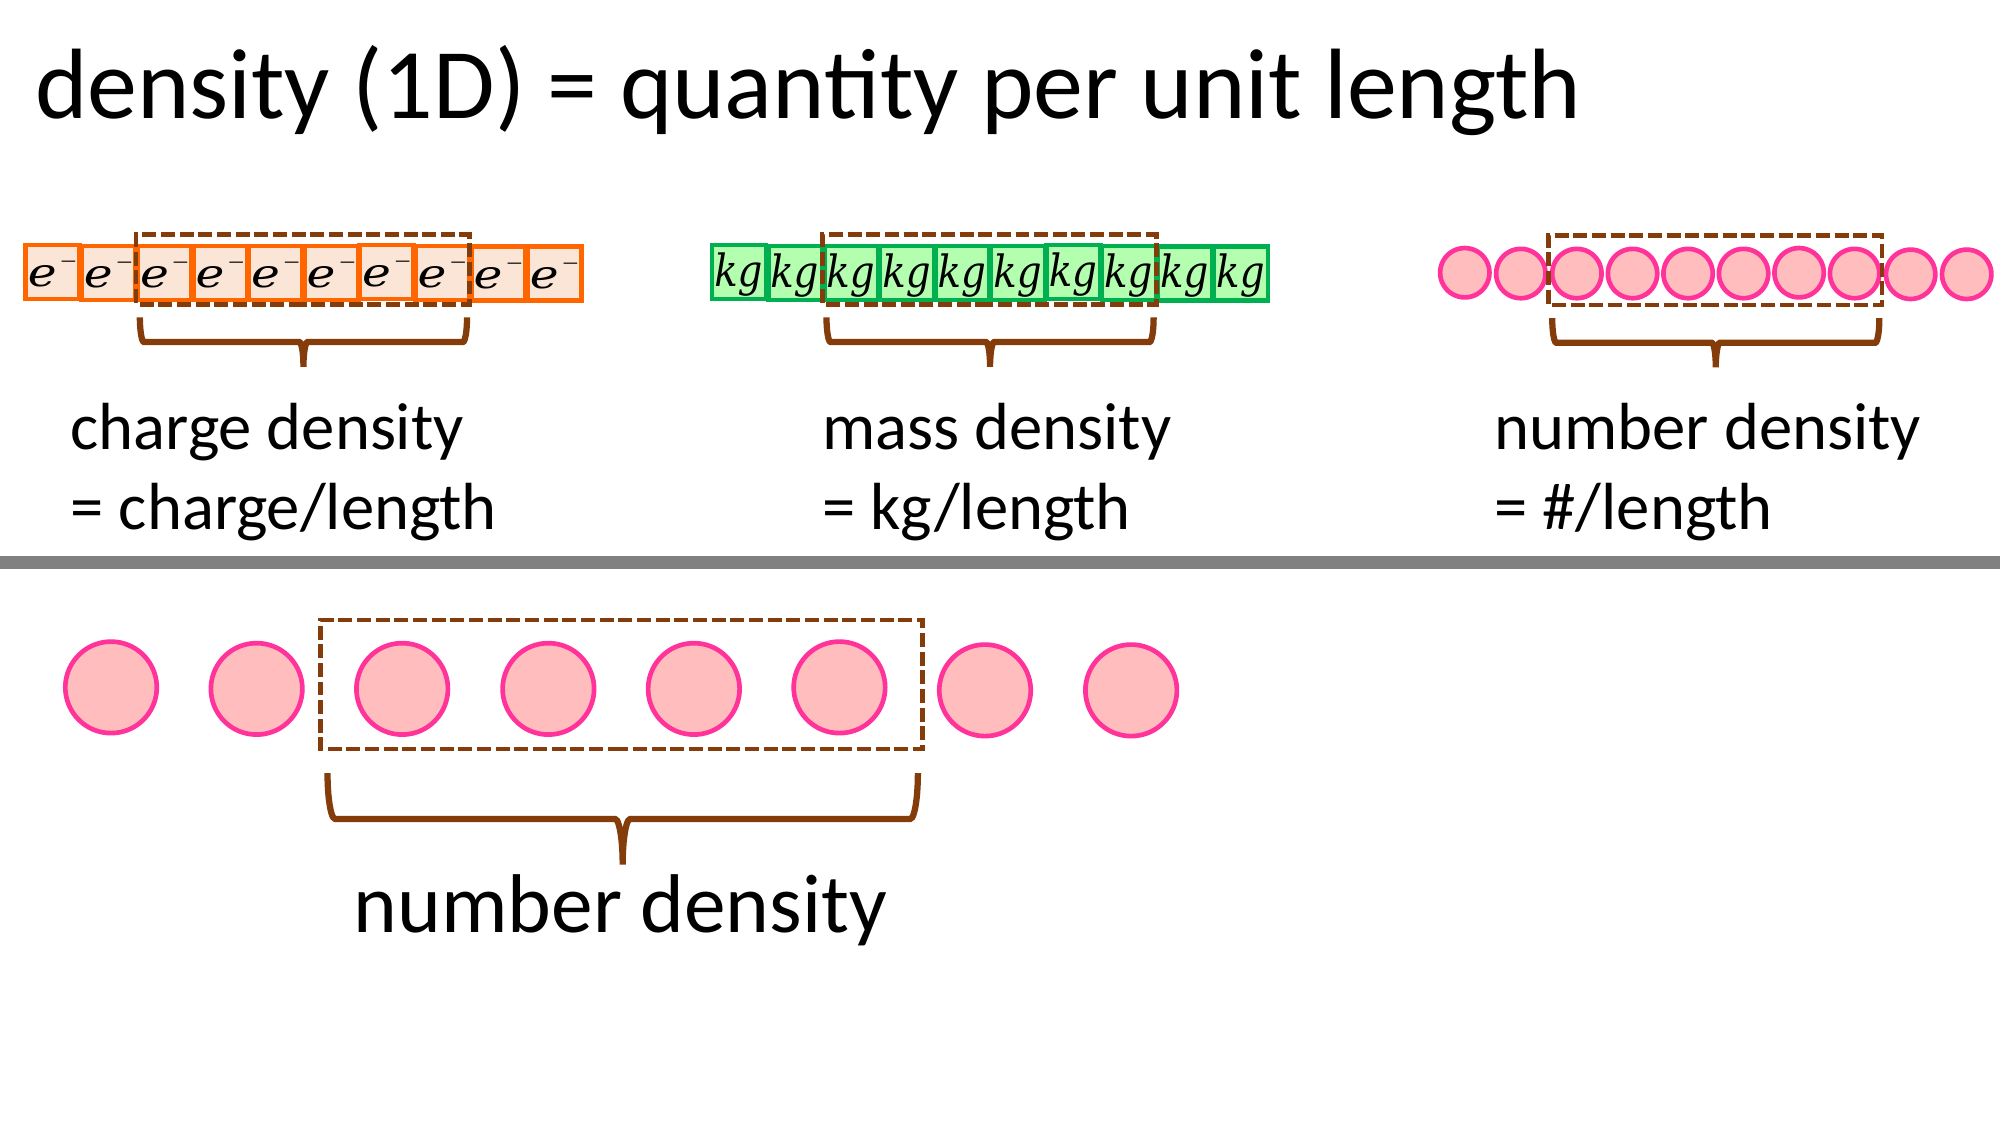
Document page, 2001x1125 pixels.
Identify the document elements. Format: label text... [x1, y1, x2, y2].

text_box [923, 641, 1177, 736]
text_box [548, 247, 580, 299]
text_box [320, 620, 923, 865]
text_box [1479, 235, 1945, 553]
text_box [1945, 248, 1992, 300]
text_box density (1D) = quantity per unit length [20, 11, 1638, 147]
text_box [55, 234, 548, 553]
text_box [807, 234, 1272, 553]
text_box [1440, 248, 1479, 300]
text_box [714, 247, 807, 299]
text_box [27, 247, 55, 299]
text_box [65, 641, 320, 736]
